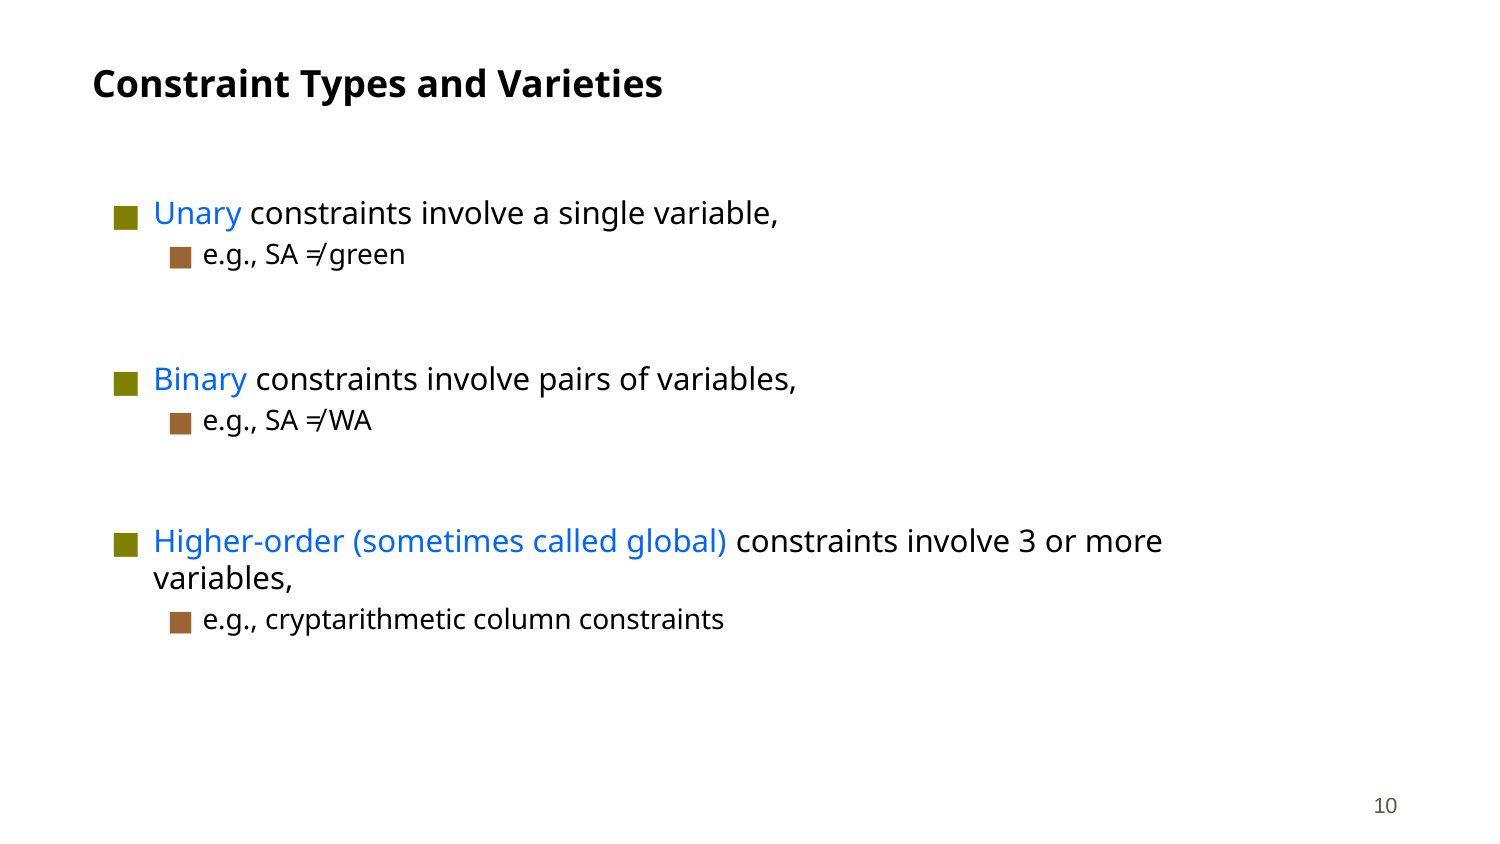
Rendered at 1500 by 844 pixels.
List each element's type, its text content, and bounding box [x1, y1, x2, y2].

slide_number 10 [1100, 768, 1413, 826]
title Constraint Types and Varieties [77, 28, 1415, 113]
text_box Unary constraints involve a single variable, e.g., SA ≠ green Binary constraints involve pairs of variables, e.g., SA ≠ WA Higher-order (sometimes called global) constraints involve 3 or more variables, e.g., cryptarithmetic column constraints [99, 187, 1290, 755]
